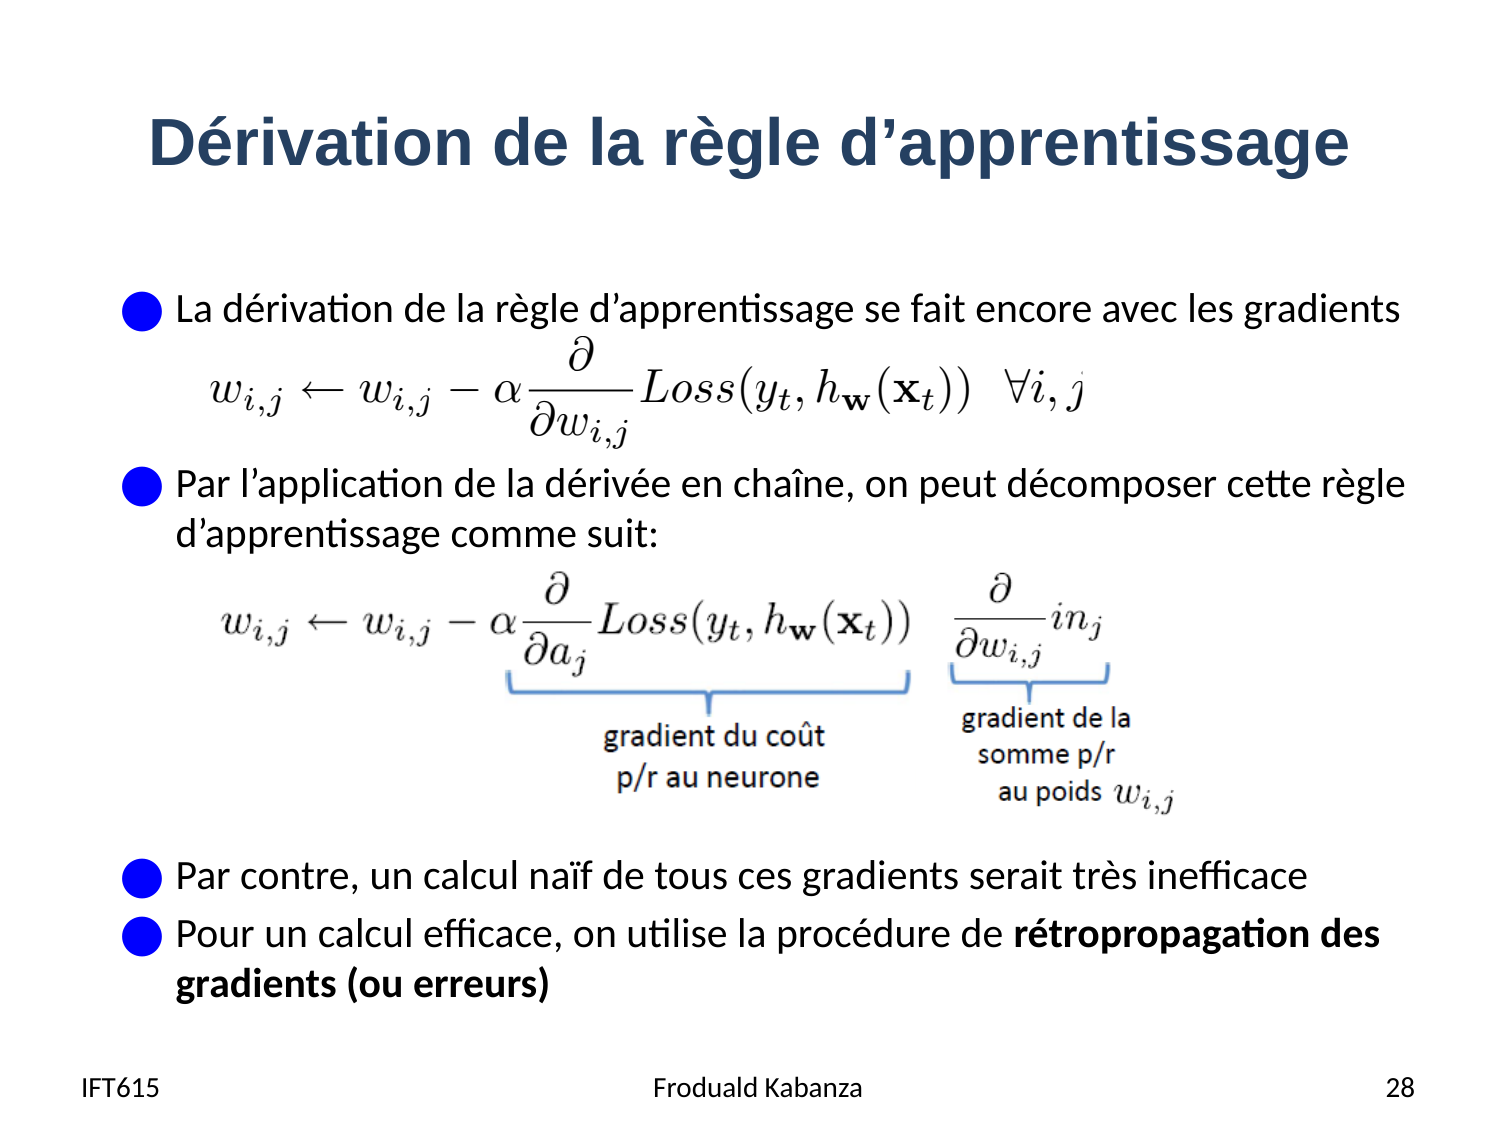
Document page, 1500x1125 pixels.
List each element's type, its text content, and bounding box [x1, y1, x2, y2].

slide_number IFT615 [66, 1056, 356, 1117]
footer Froduald Kabanza [520, 1056, 996, 1117]
picture [210, 336, 1083, 449]
title Dérivation de la règle d’apprentissage [75, 45, 1425, 233]
list La dérivation de la règle d’apprentissage se fait encore avec les gradients Par l’application de la dérivée en chaîne, on peut décomposer cette règle d’apprentissage comme suit: Par contre, un calcul naïf de tous ces gradients serait très inefficace Pour un calcul efficace, on utilise la procédure de rétropropagation des gradients (ou erreurs) [104, 273, 1455, 1016]
slide_number 28 [1080, 1056, 1431, 1117]
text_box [183, 537, 1216, 824]
